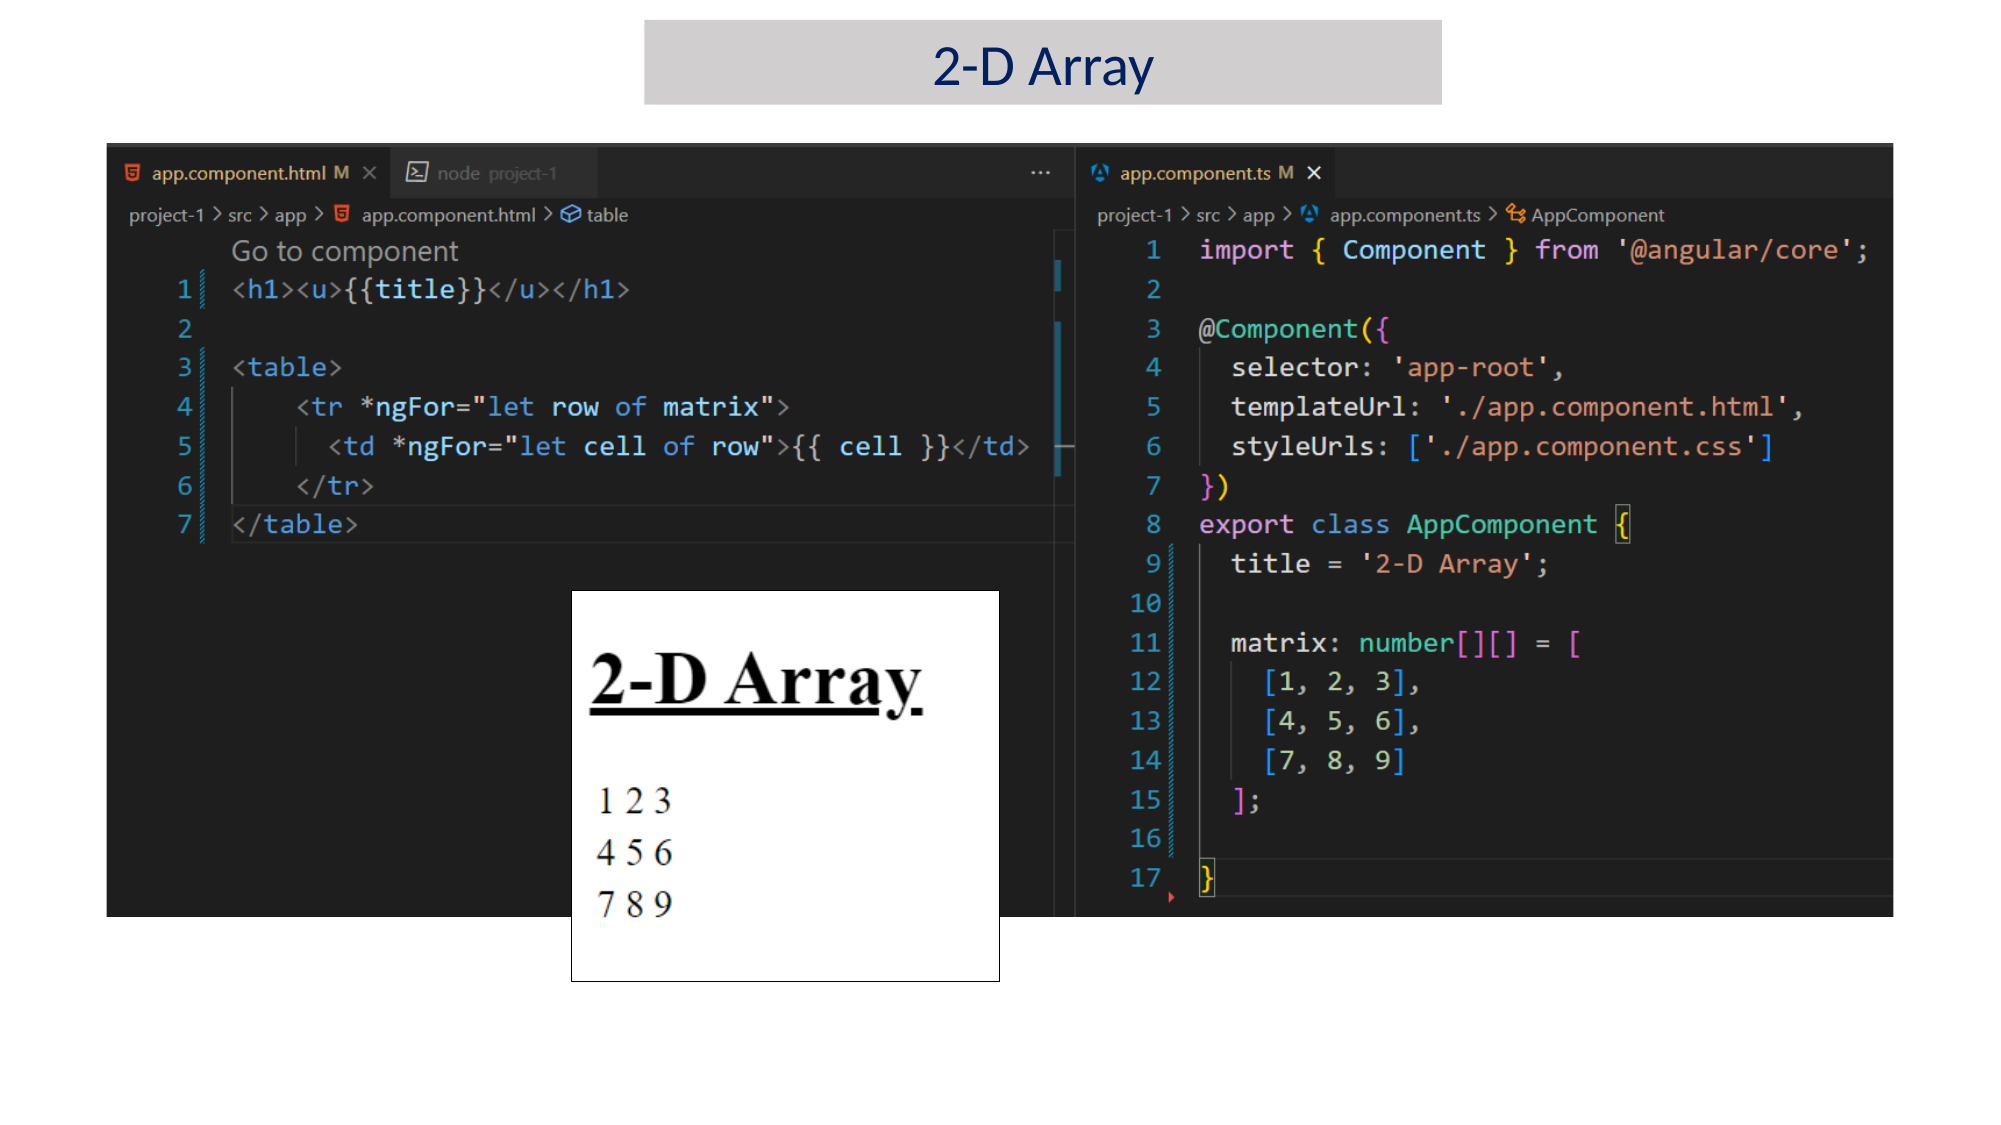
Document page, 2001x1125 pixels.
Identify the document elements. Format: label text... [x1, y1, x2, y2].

picture [106, 143, 1894, 982]
text_box 2-D Array [644, 19, 1442, 105]
